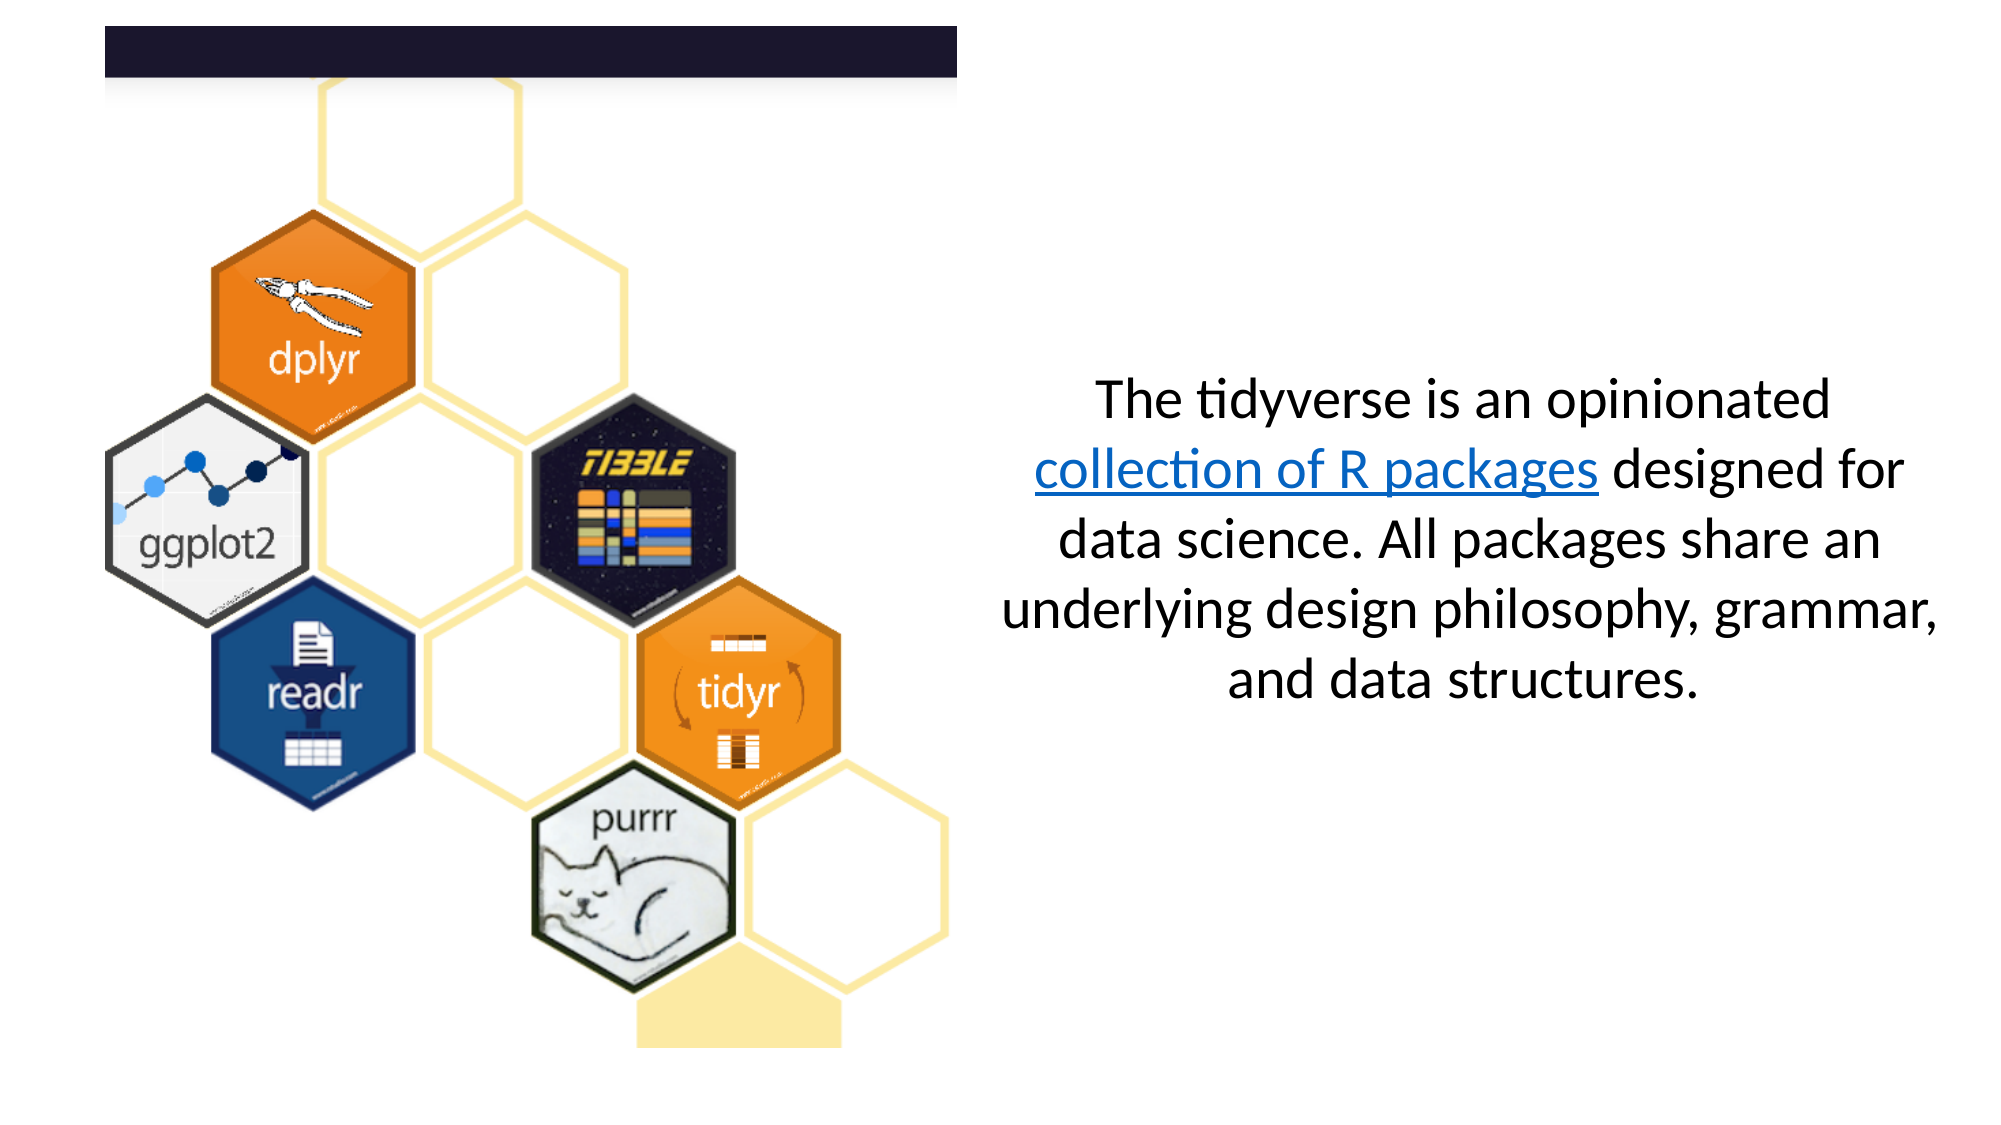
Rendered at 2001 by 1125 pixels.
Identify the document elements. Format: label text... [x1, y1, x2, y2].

text_box The tidyverse is an opinionated collection of R packages designed for data science. All packages share an underlying design philosophy, grammar, and data structures. [970, 352, 1971, 718]
picture [105, 26, 957, 1048]
